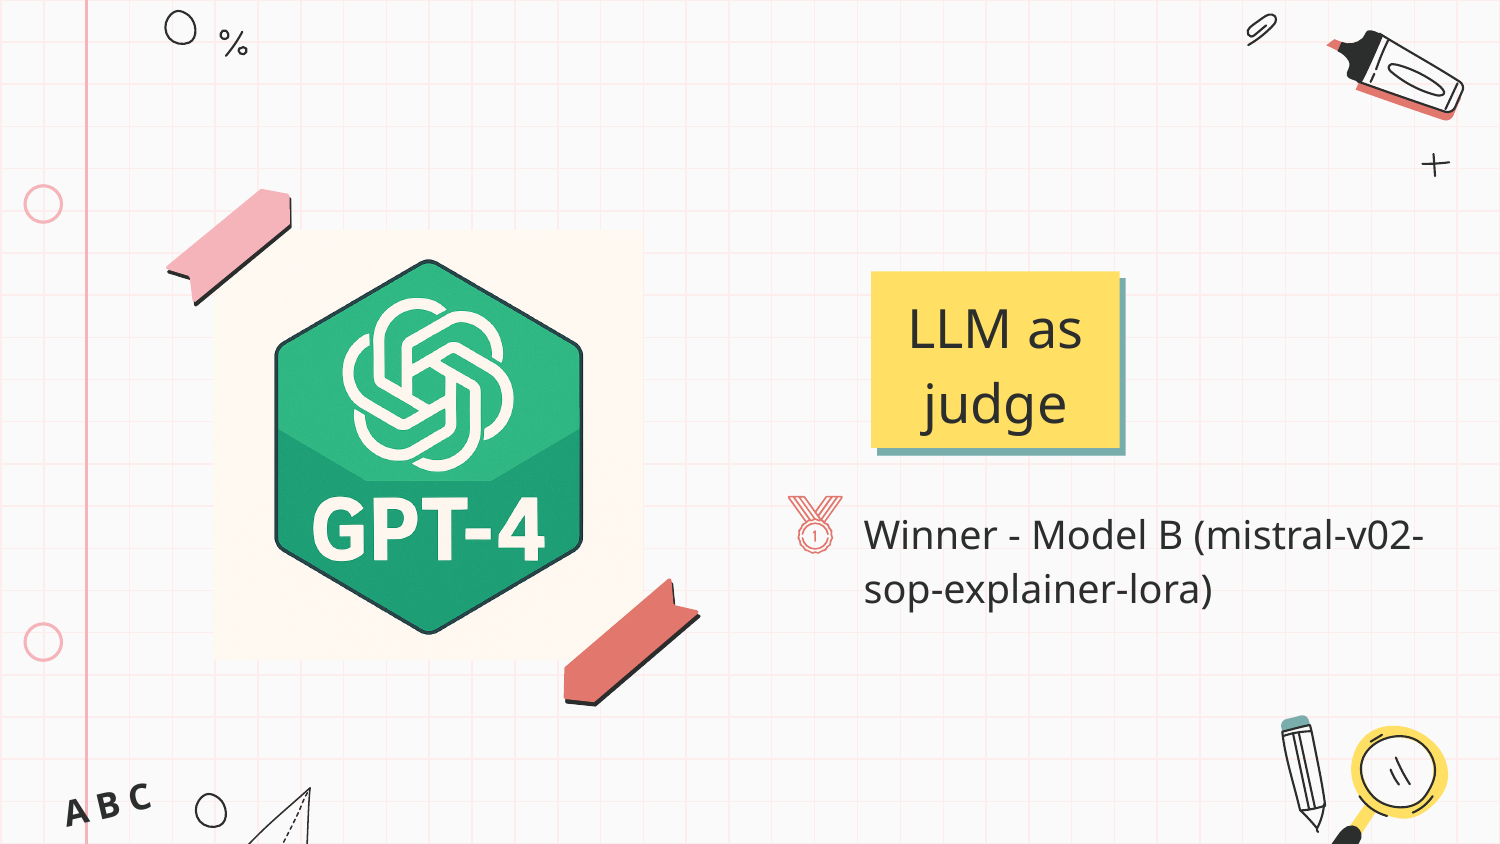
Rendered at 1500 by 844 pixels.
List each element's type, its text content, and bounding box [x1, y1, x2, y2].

picture [213, 230, 644, 661]
title Winner - Model B (mistral-v02-sop-explainer-lora) [848, 435, 1488, 679]
text_box [563, 670, 632, 703]
title LLM as judge [871, 271, 1120, 448]
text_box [787, 495, 844, 555]
text_box [166, 188, 290, 302]
text_box [648, 578, 699, 657]
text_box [1280, 715, 1449, 844]
